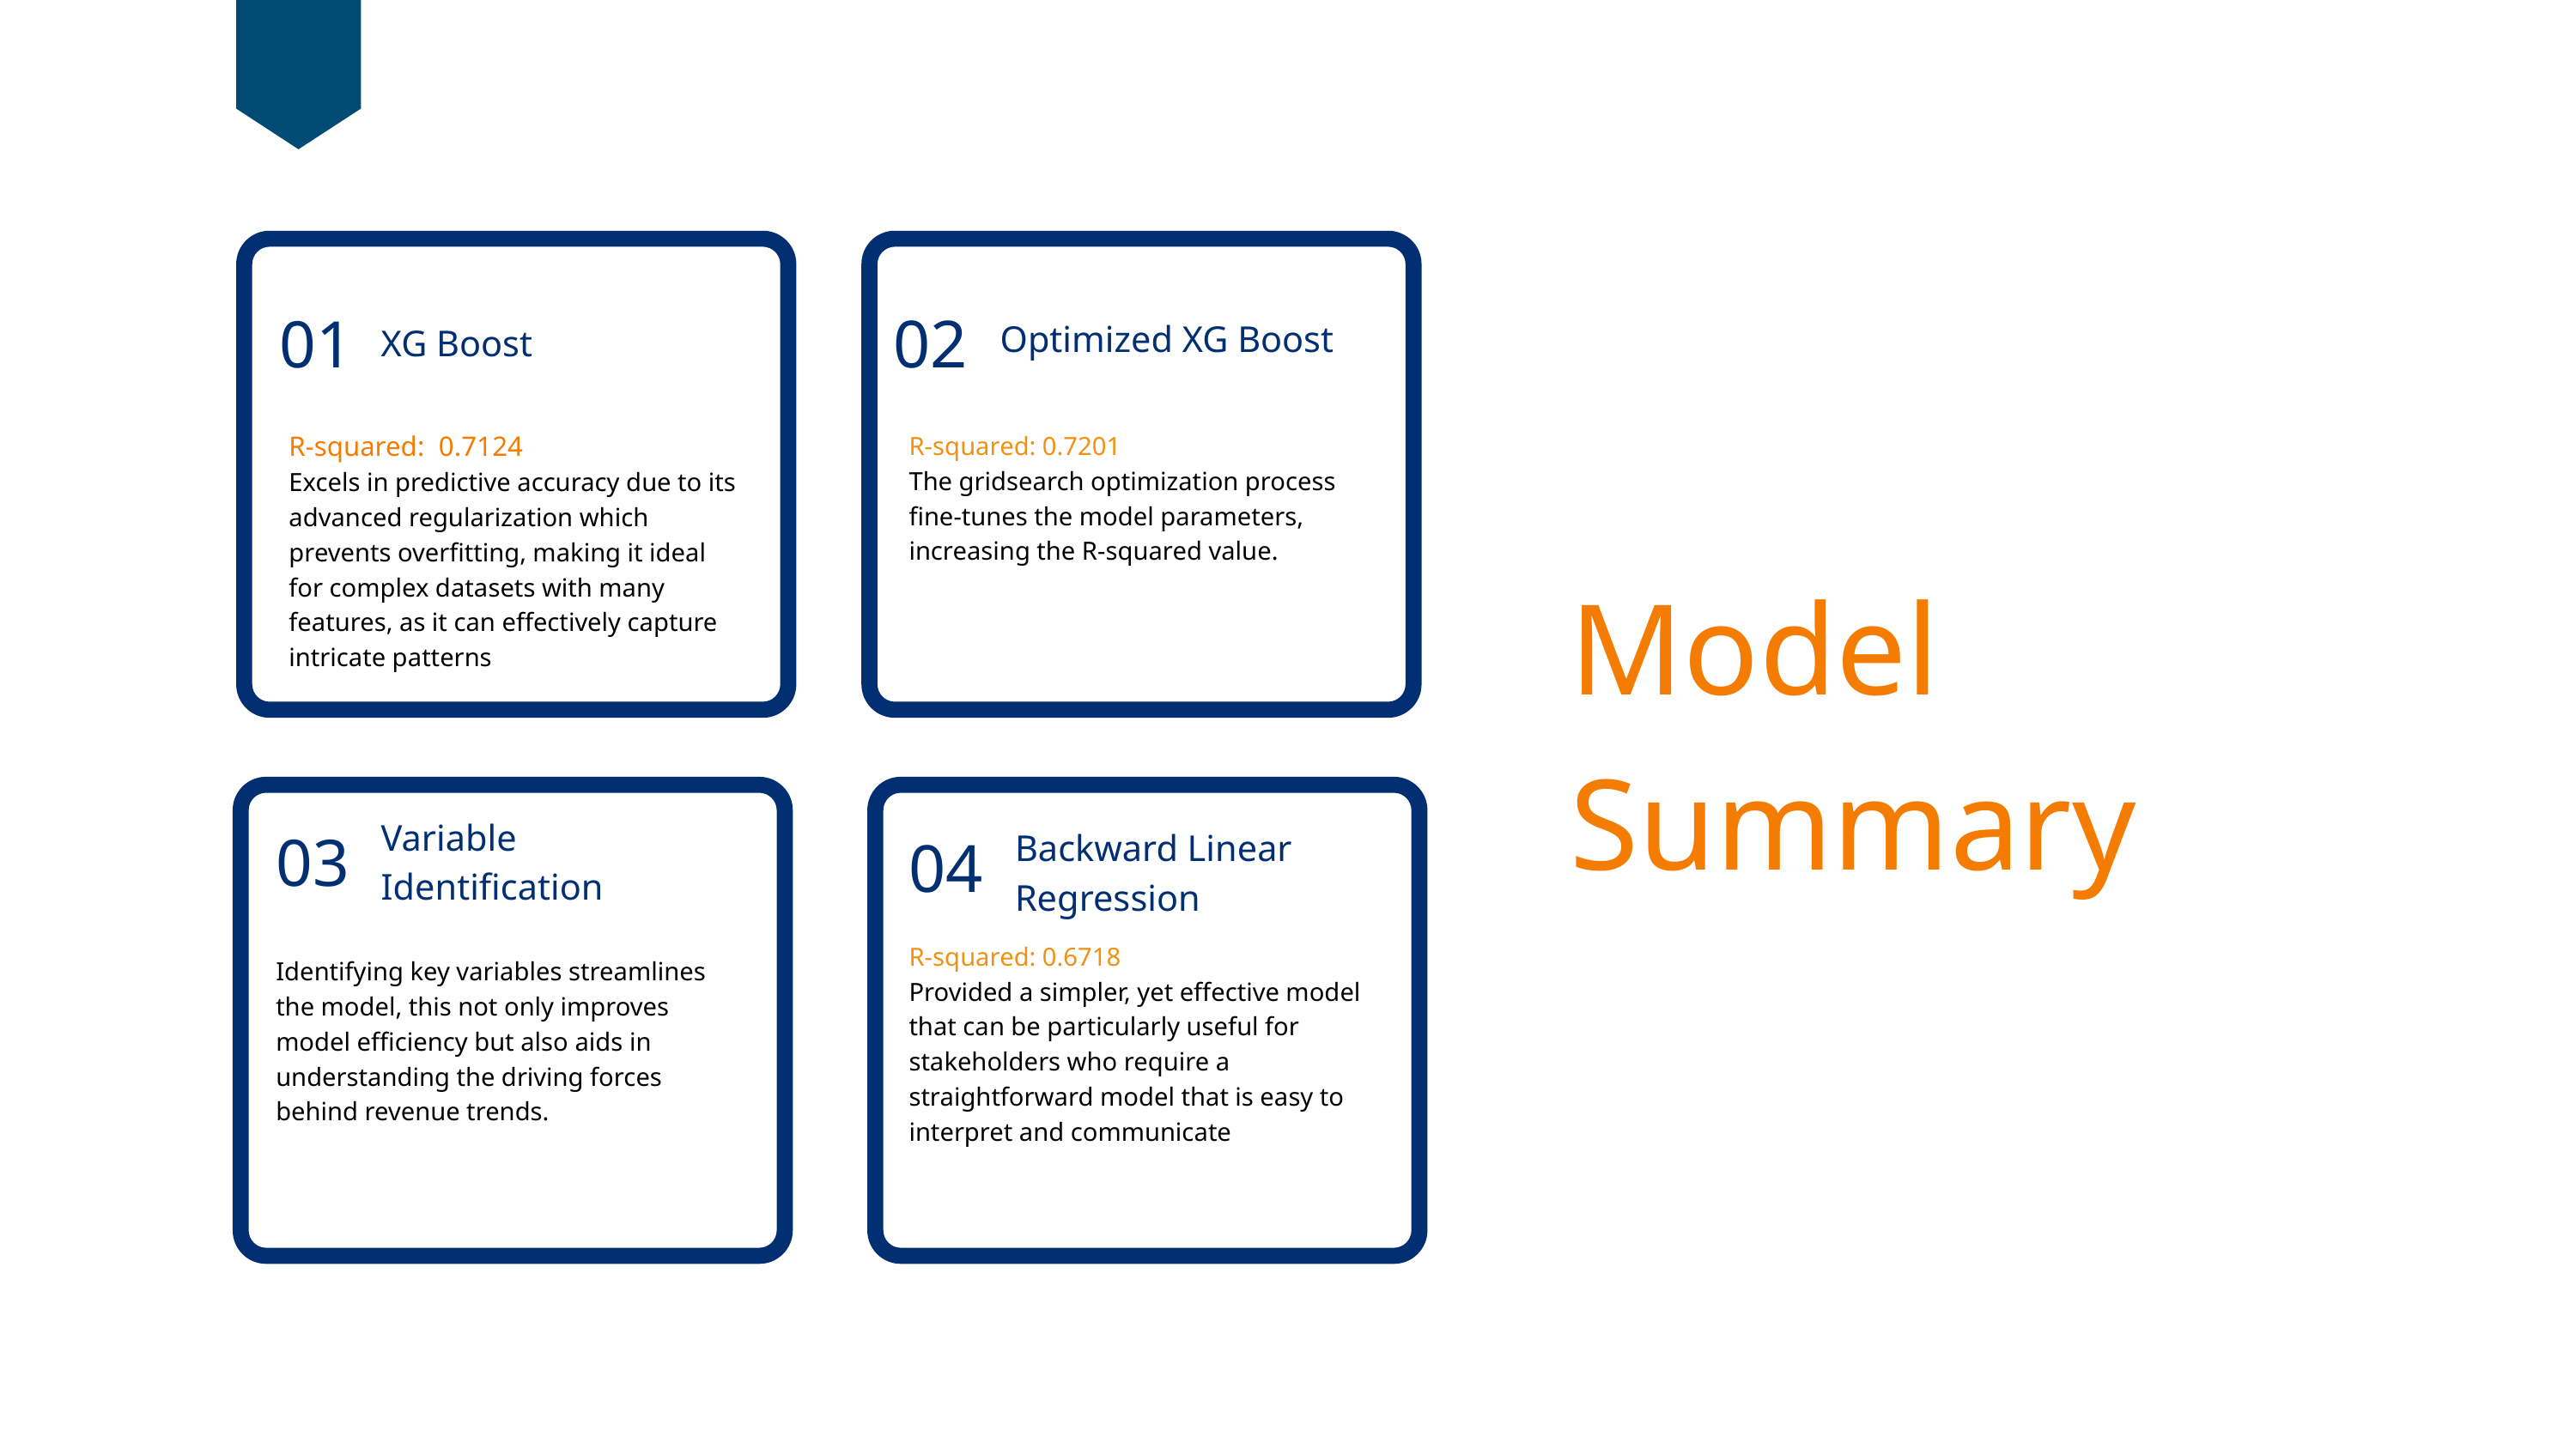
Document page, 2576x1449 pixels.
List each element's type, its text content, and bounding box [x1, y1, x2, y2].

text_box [232, 776, 793, 1264]
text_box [235, 230, 797, 718]
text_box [235, 0, 361, 150]
text_box Model Summary [1570, 544, 2432, 896]
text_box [866, 776, 1428, 1264]
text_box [860, 230, 1422, 718]
